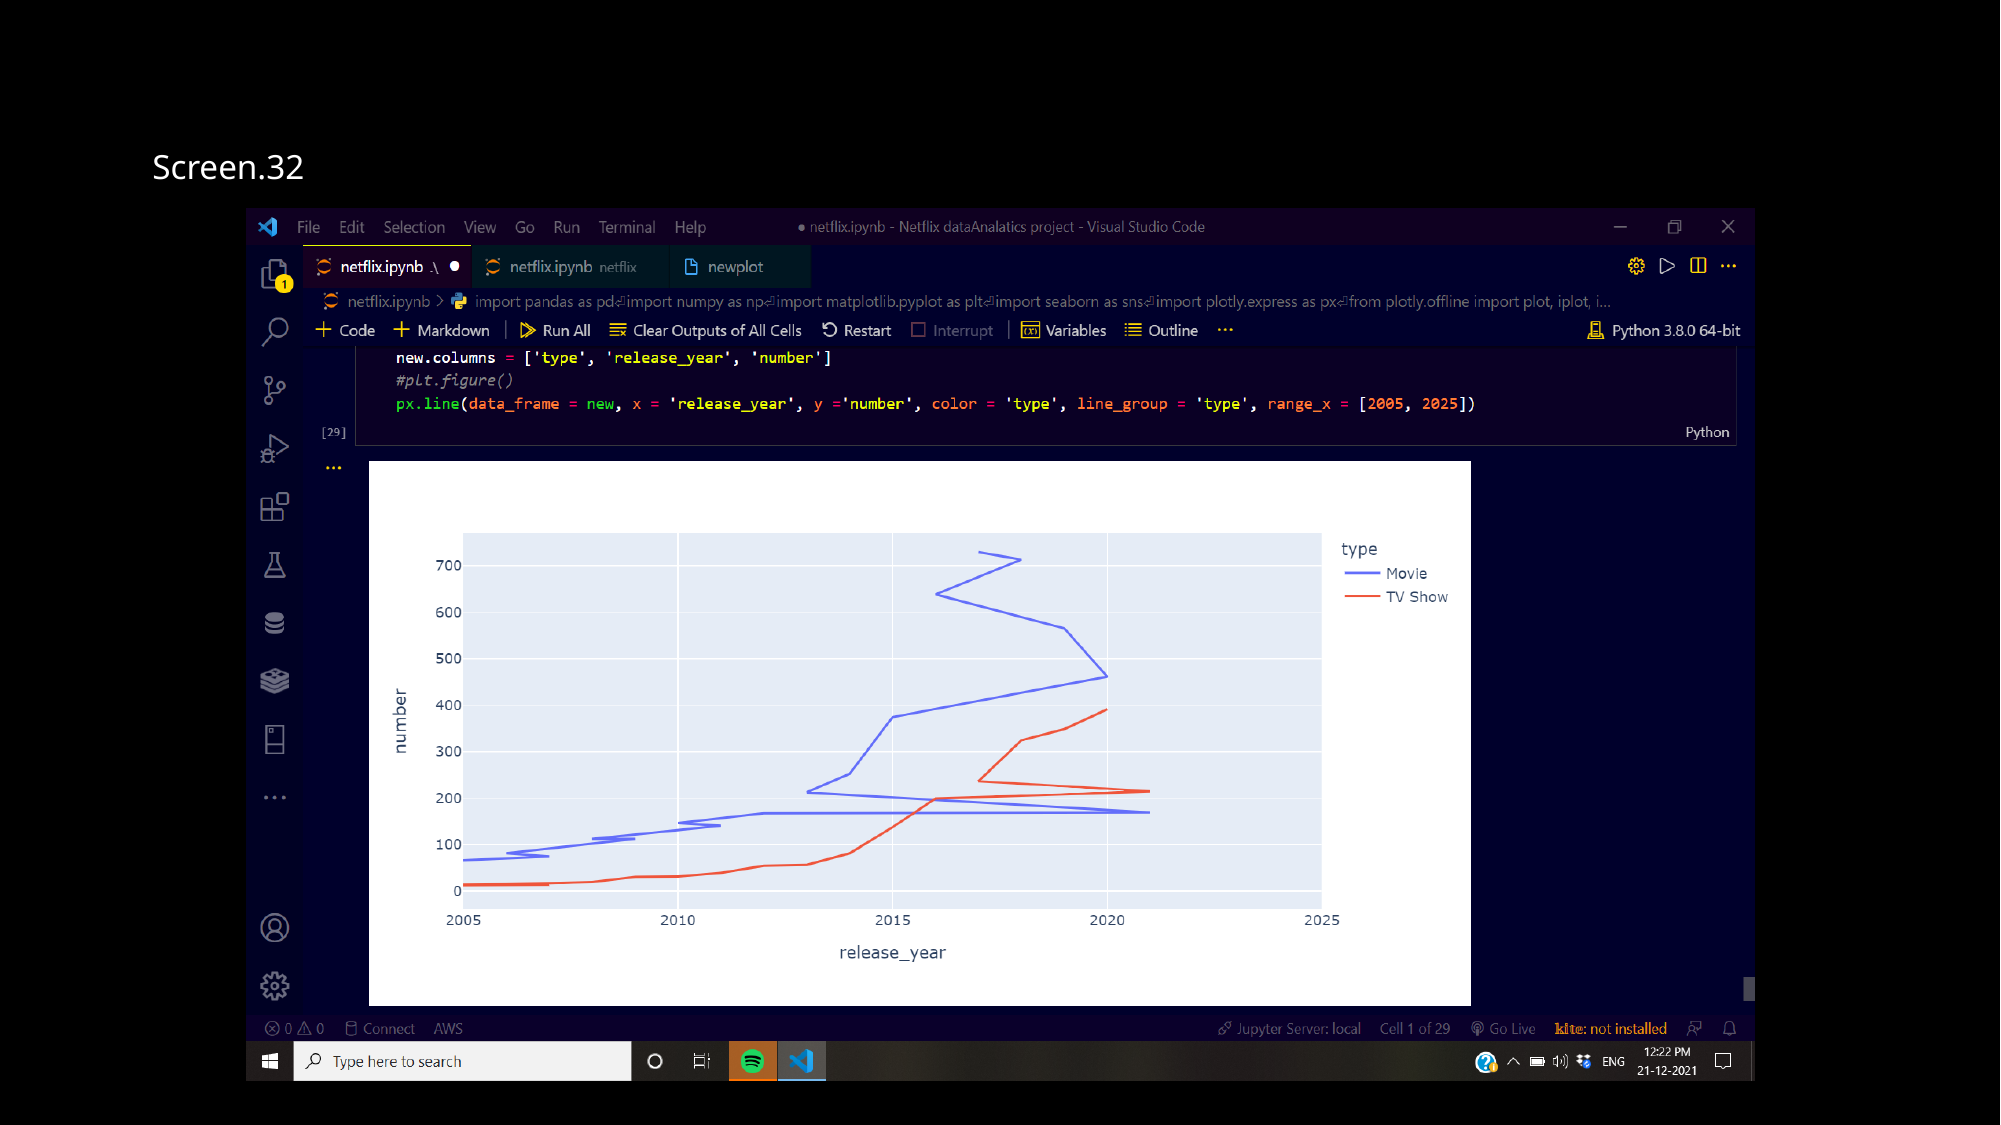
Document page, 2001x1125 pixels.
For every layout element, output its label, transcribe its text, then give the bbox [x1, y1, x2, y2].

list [246, 208, 1755, 1081]
title Screen.32 [137, 59, 1863, 278]
